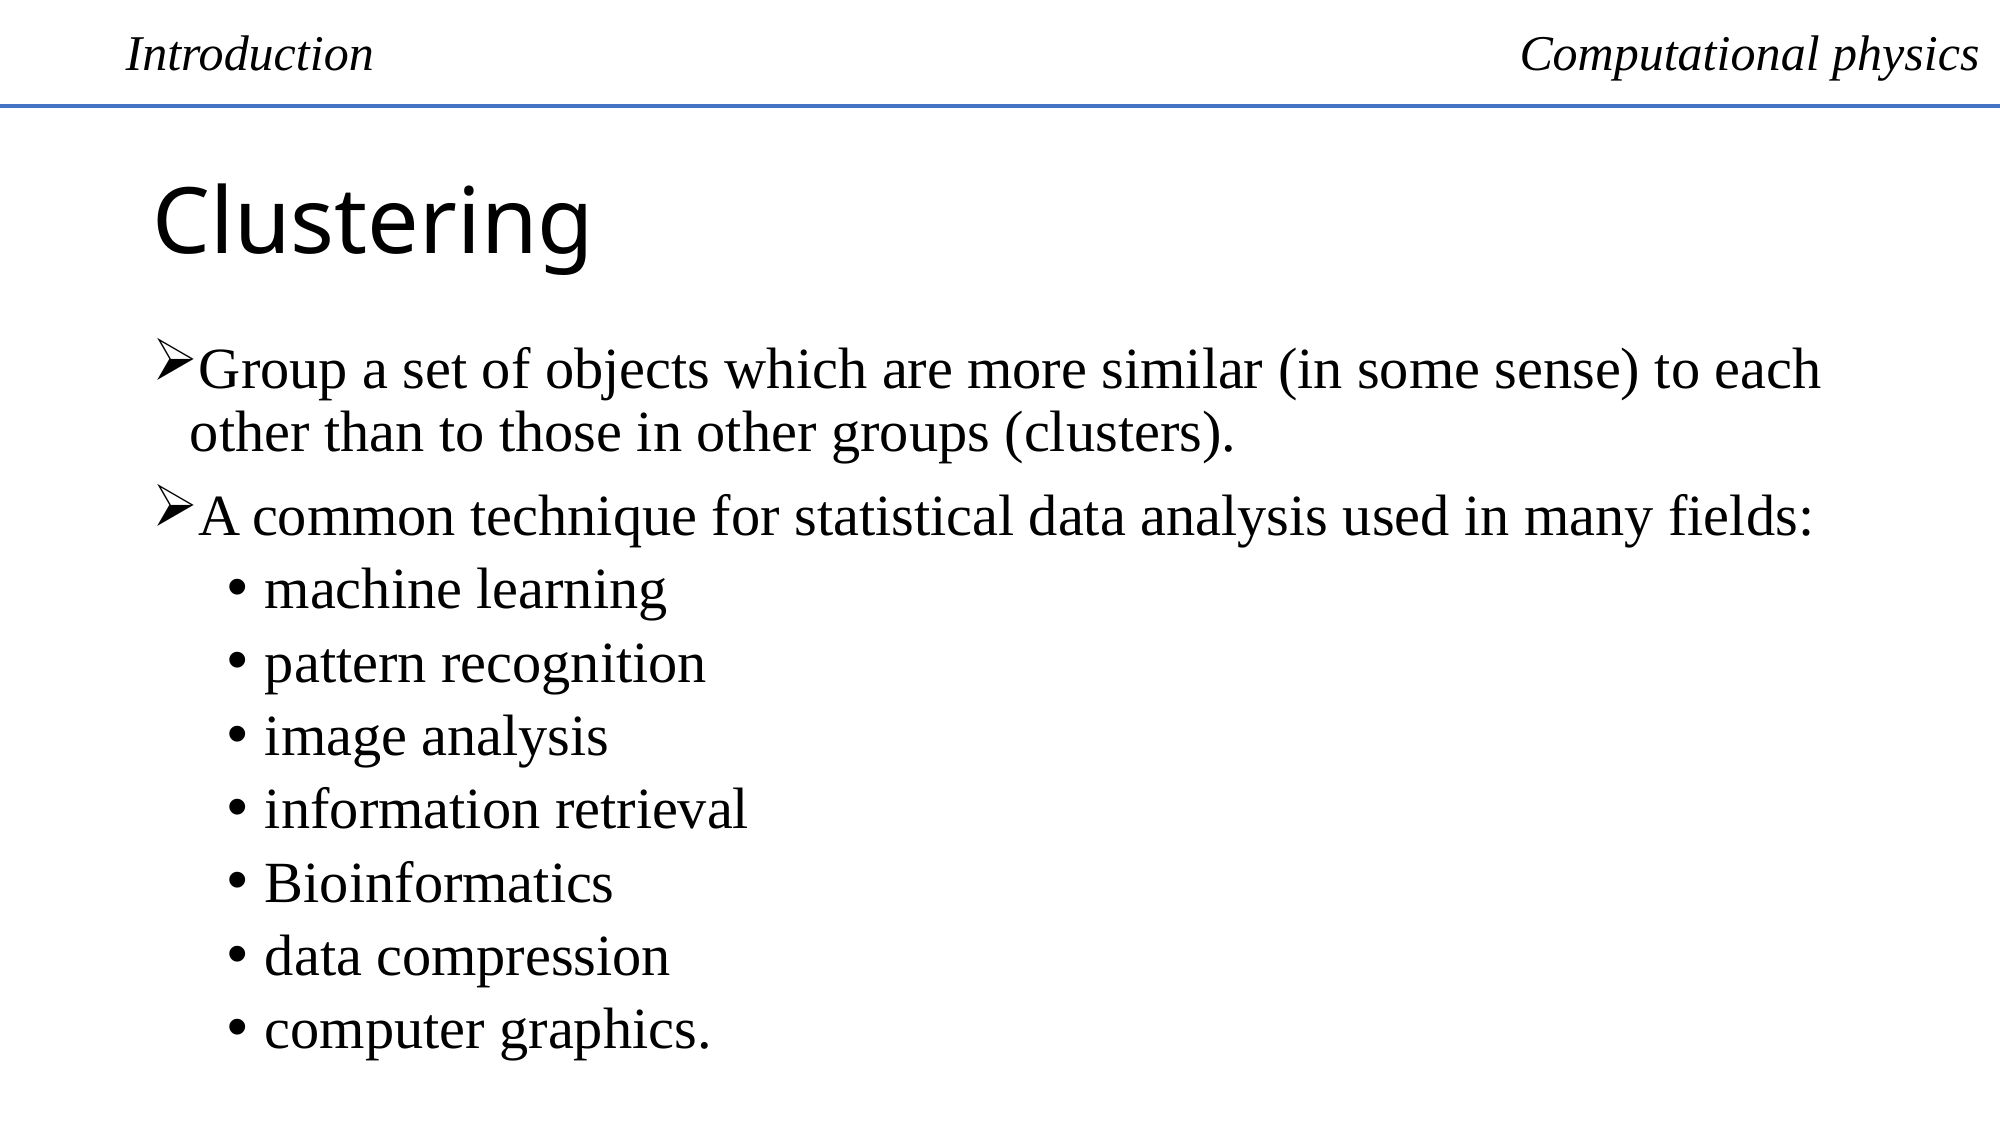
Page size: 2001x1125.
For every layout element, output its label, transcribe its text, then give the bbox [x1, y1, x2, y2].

list Group a set of objects which are more similar (in some sense) to each other than to those in other groups (clusters). A common technique for statistical data analysis used in many fields: machine learning pattern recognition image analysis information retrieval Bioinformatics data compression computer graphics. [137, 330, 1863, 1112]
text_box Computational physics [1504, 13, 1995, 88]
text_box Introduction [110, 13, 389, 88]
title Clustering [137, 114, 1863, 330]
